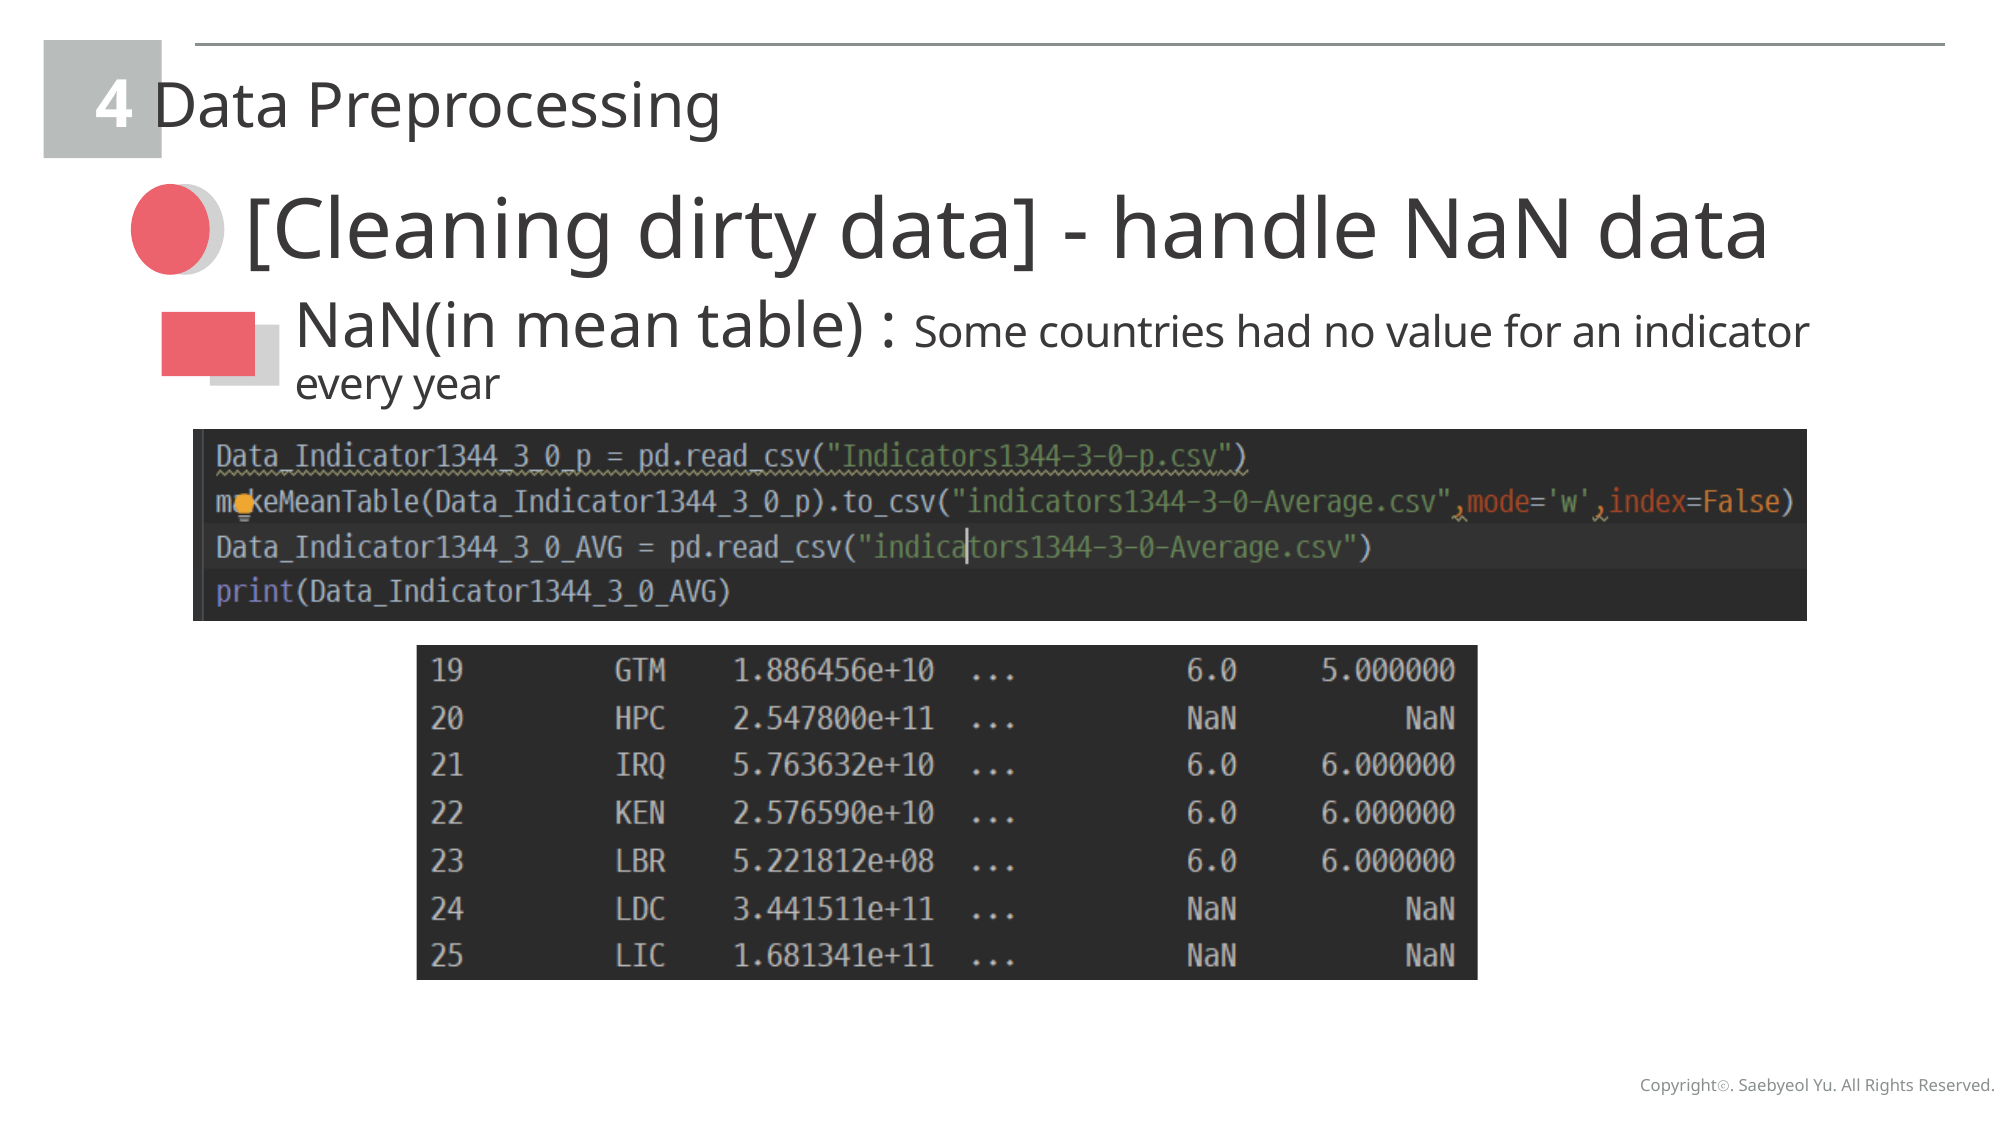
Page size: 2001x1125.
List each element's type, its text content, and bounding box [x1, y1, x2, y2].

picture [193, 429, 1807, 621]
text_box [Cleaning dirty data] - handle NaN data [229, 146, 1945, 316]
text_box [42, 39, 163, 159]
text_box 4 [80, 52, 123, 148]
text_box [130, 183, 225, 275]
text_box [161, 296, 1877, 406]
text_box Data Preprocessing [137, 57, 739, 148]
picture [416, 645, 1478, 980]
